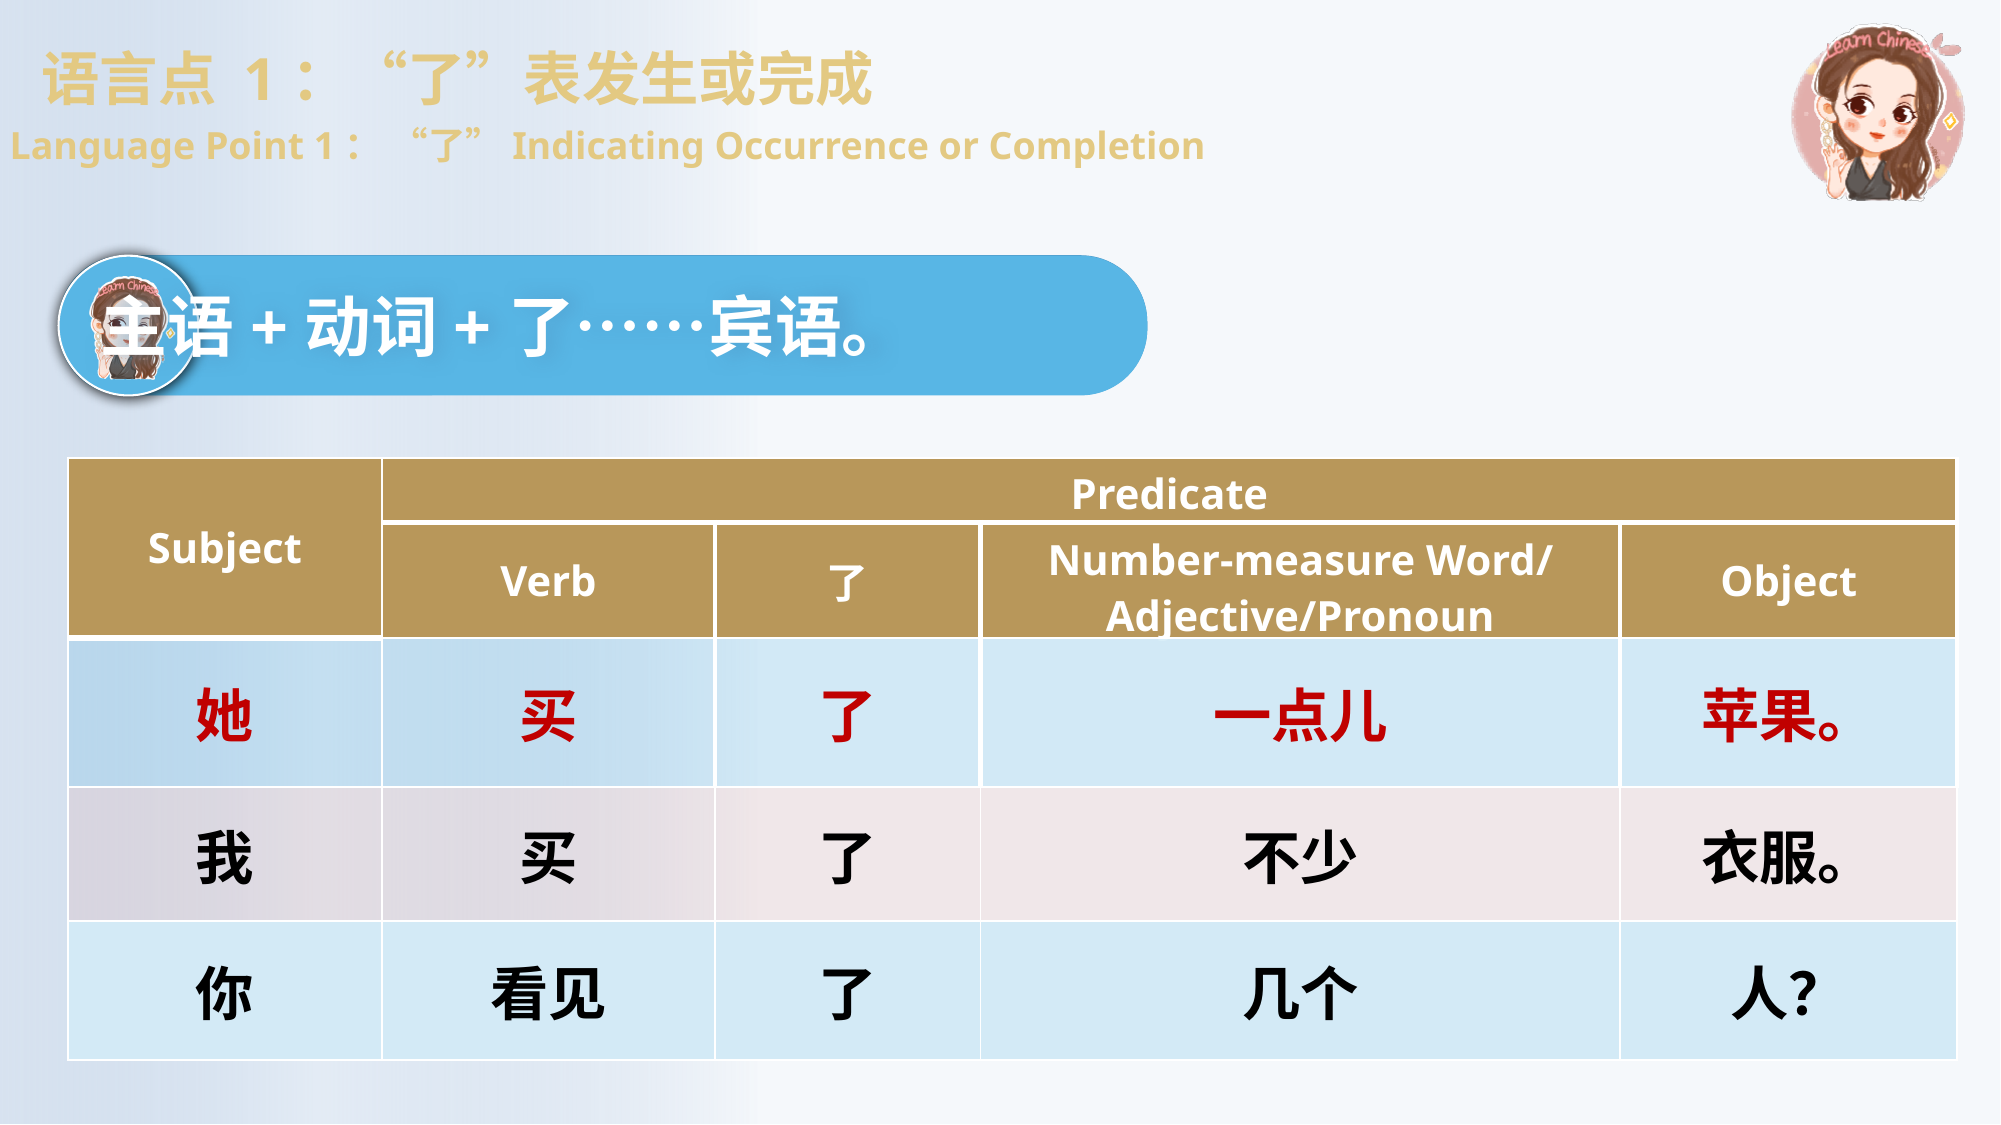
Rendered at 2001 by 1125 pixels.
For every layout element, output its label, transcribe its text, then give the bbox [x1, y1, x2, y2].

text_box [170, 254, 1149, 397]
table_cell 人？ [1621, 922, 1956, 1059]
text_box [58, 255, 199, 402]
table_header Predicate [383, 459, 1955, 520]
text_box 主语+动词+了……宾语。 [199, 277, 895, 373]
table_cell Verb [383, 525, 713, 637]
table_header Subject [69, 459, 381, 635]
text_box Language Point 1： “了”Indicating Occurrence or Completion [0, 115, 1222, 175]
table_cell 一点儿 [983, 639, 1618, 786]
text_box 语言点 1：“了”表发生或完成 [27, 35, 1544, 120]
picture [0, 0, 2001, 1125]
table_cell 买 [383, 788, 714, 920]
table_cell 看见 [383, 922, 714, 1059]
table_cell 了 [716, 788, 980, 920]
table_cell 买 [383, 639, 713, 786]
table_cell 苹果。 [1622, 639, 1955, 786]
table_cell 了 [717, 525, 978, 637]
table_cell 几个 [981, 922, 1619, 1059]
table_cell 你 [69, 922, 381, 1059]
table_cell 我 [69, 788, 381, 920]
table_cell Number-measure Word/ Adjective/Pronoun [983, 525, 1618, 637]
table_cell 不少 [981, 788, 1619, 920]
table_cell 她 [69, 641, 381, 786]
table_cell 衣服。 [1621, 788, 1956, 920]
table_cell Object [1622, 525, 1955, 637]
table_cell 了 [716, 922, 980, 1059]
table_cell 了 [717, 639, 978, 786]
